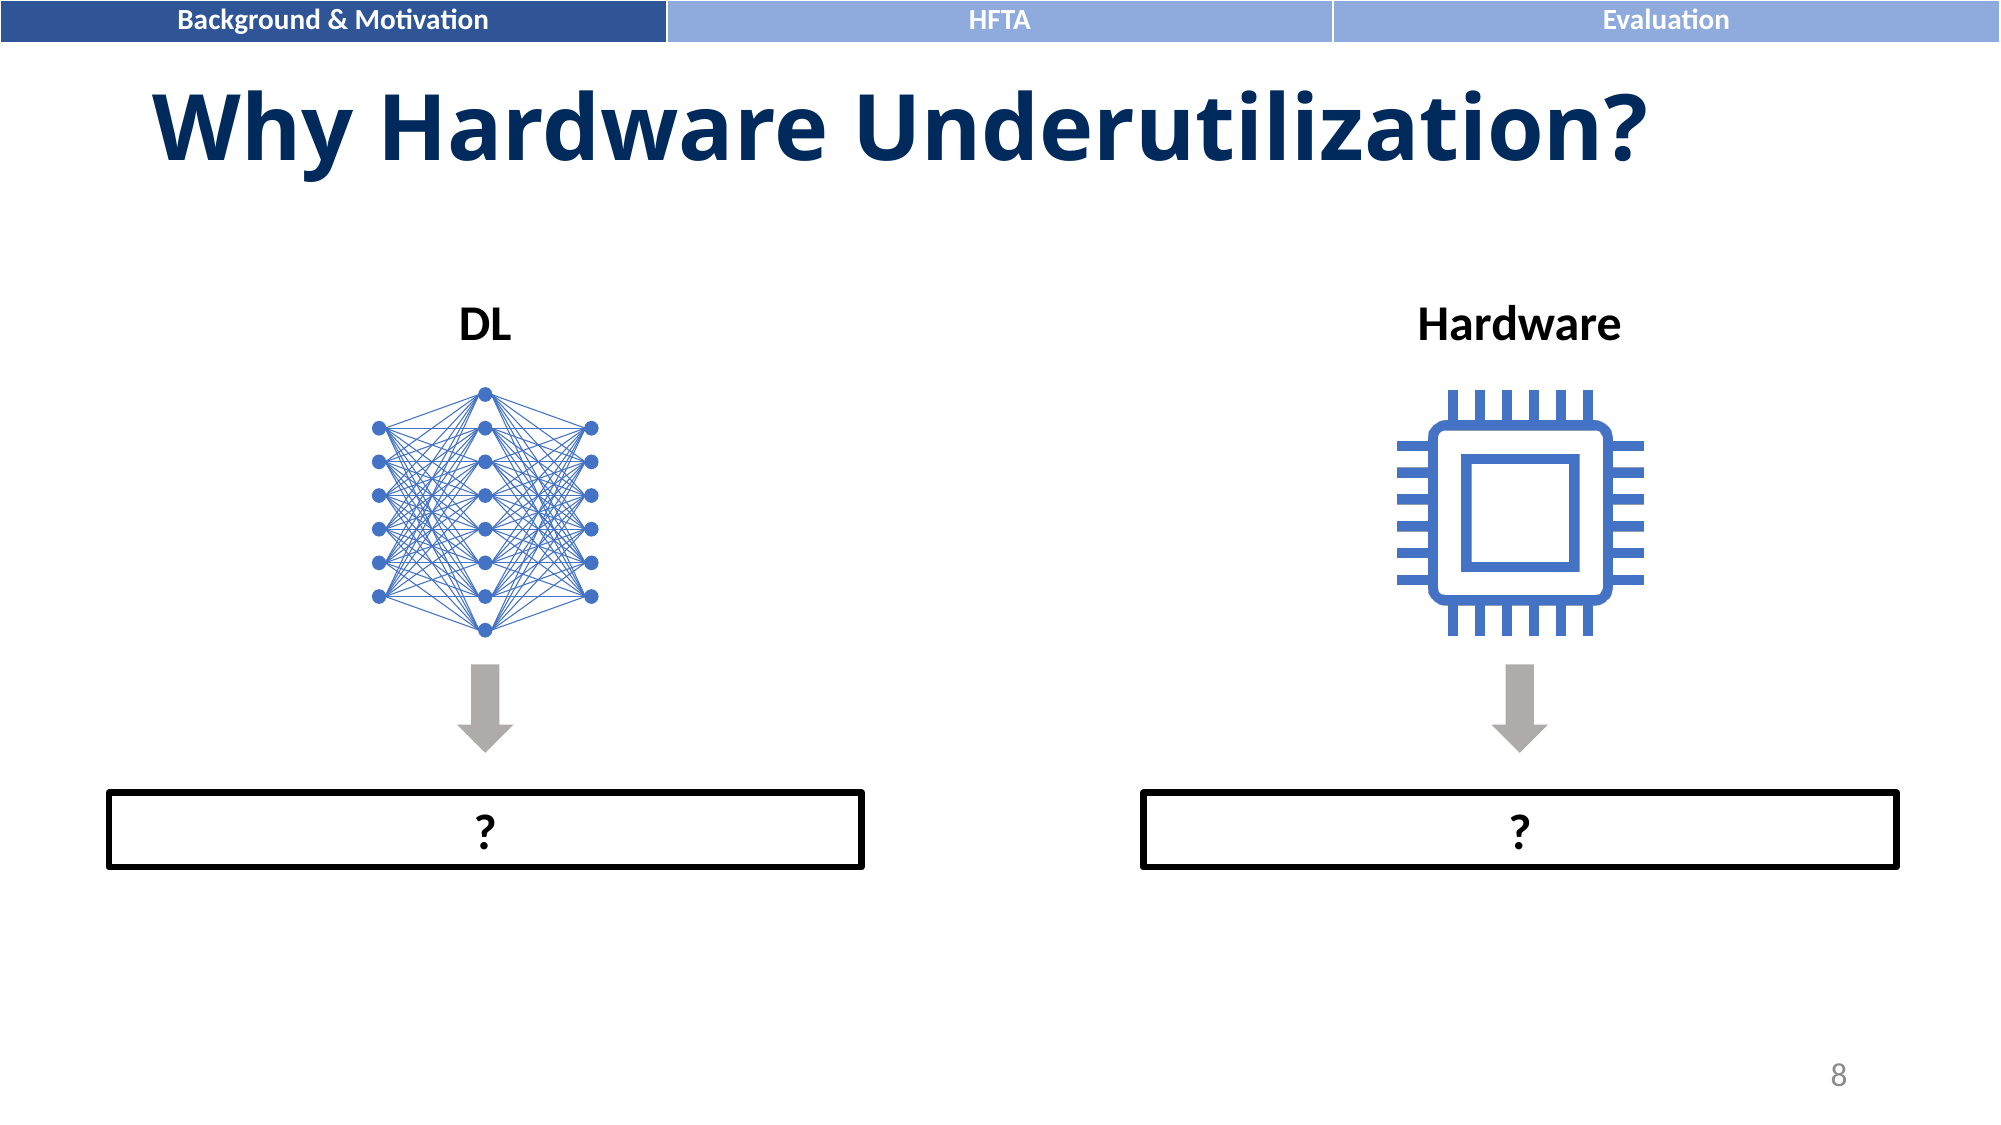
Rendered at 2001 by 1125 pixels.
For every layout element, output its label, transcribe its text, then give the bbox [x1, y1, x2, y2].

slide_number 8 [1412, 1042, 1863, 1103]
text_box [1143, 283, 1897, 674]
text_box [454, 663, 516, 755]
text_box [108, 283, 862, 637]
text_box ? [109, 792, 862, 868]
text_box ? [1143, 792, 1897, 868]
title Why Hardware Underutilization? [137, 22, 1863, 240]
text_box [1489, 674, 1551, 755]
